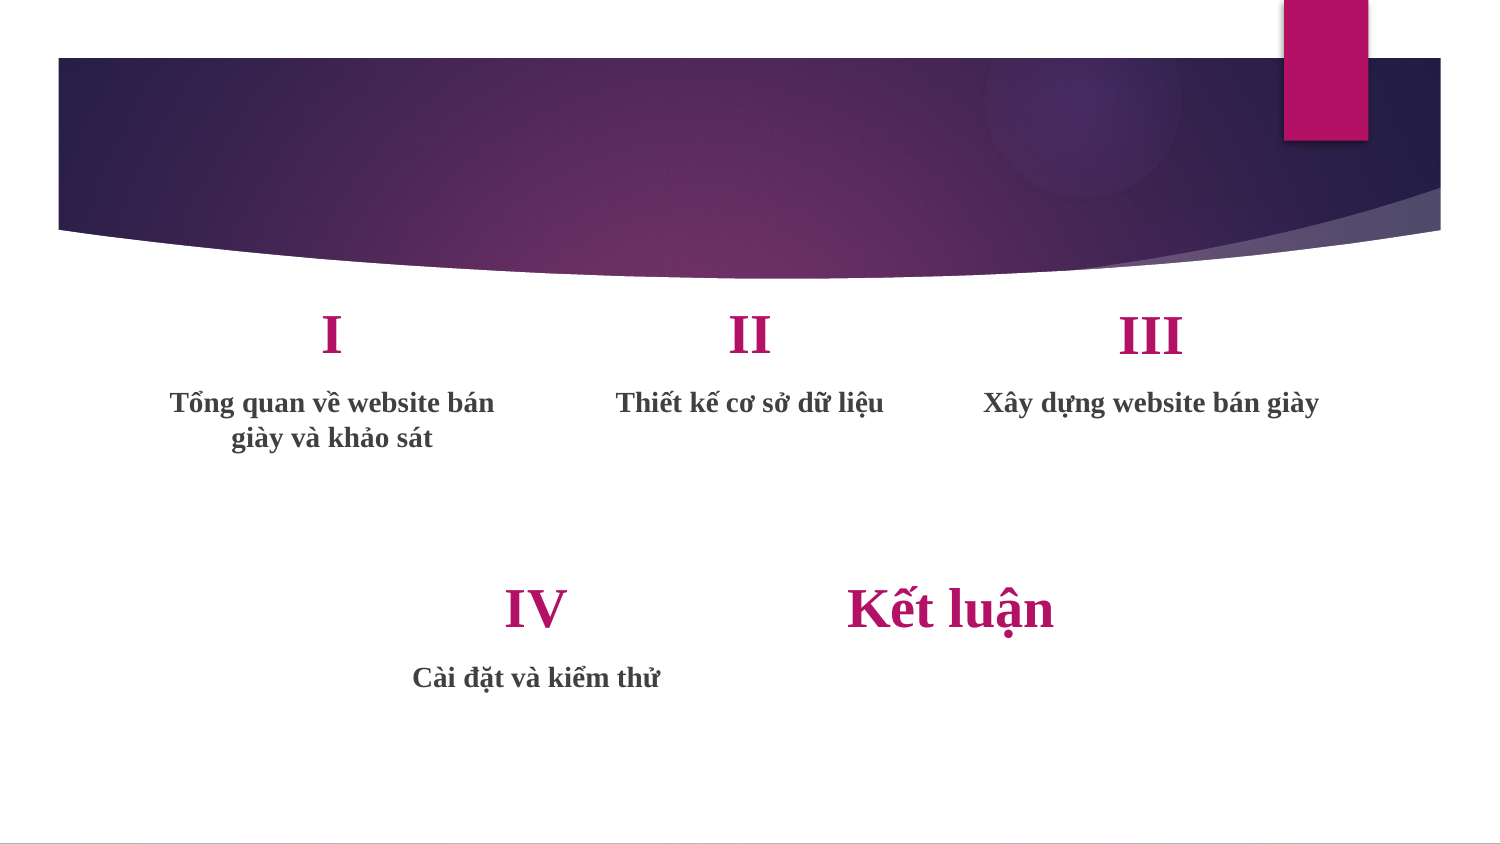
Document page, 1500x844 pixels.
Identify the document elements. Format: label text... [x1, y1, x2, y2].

title II [554, 284, 946, 368]
subtitle Thiết kế cơ sở dữ liệu [537, 368, 939, 491]
title I [126, 284, 538, 368]
title IV [335, 559, 738, 642]
subtitle Cài đặt và kiểm thử [335, 642, 738, 738]
title Kết luận [749, 559, 1153, 654]
title III [950, 285, 1353, 368]
subtitle Xây dựng website bán giày [939, 368, 1364, 491]
subtitle Tổng quan về website bán giày và khảo sát [126, 368, 537, 491]
